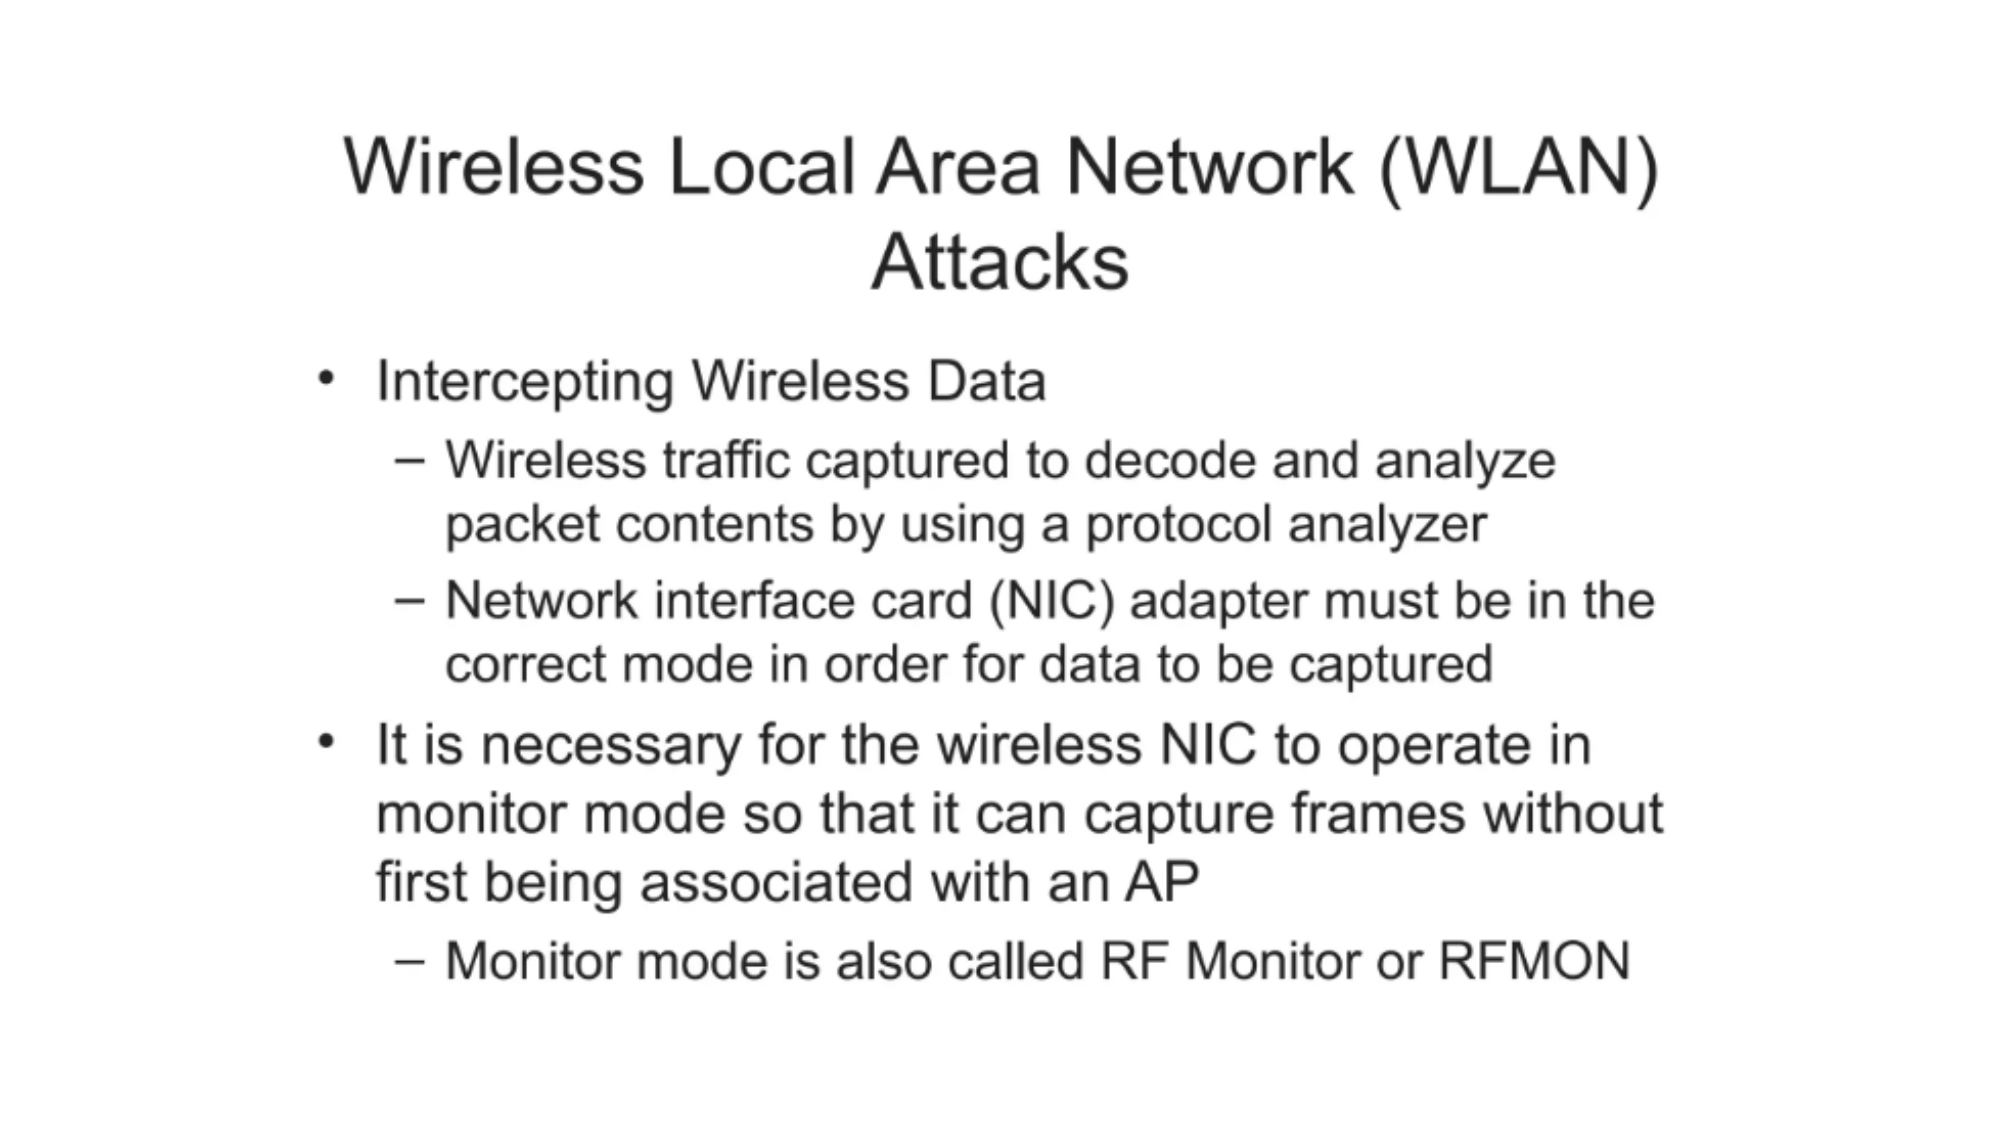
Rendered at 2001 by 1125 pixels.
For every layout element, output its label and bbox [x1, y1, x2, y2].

picture [249, 73, 1751, 1052]
